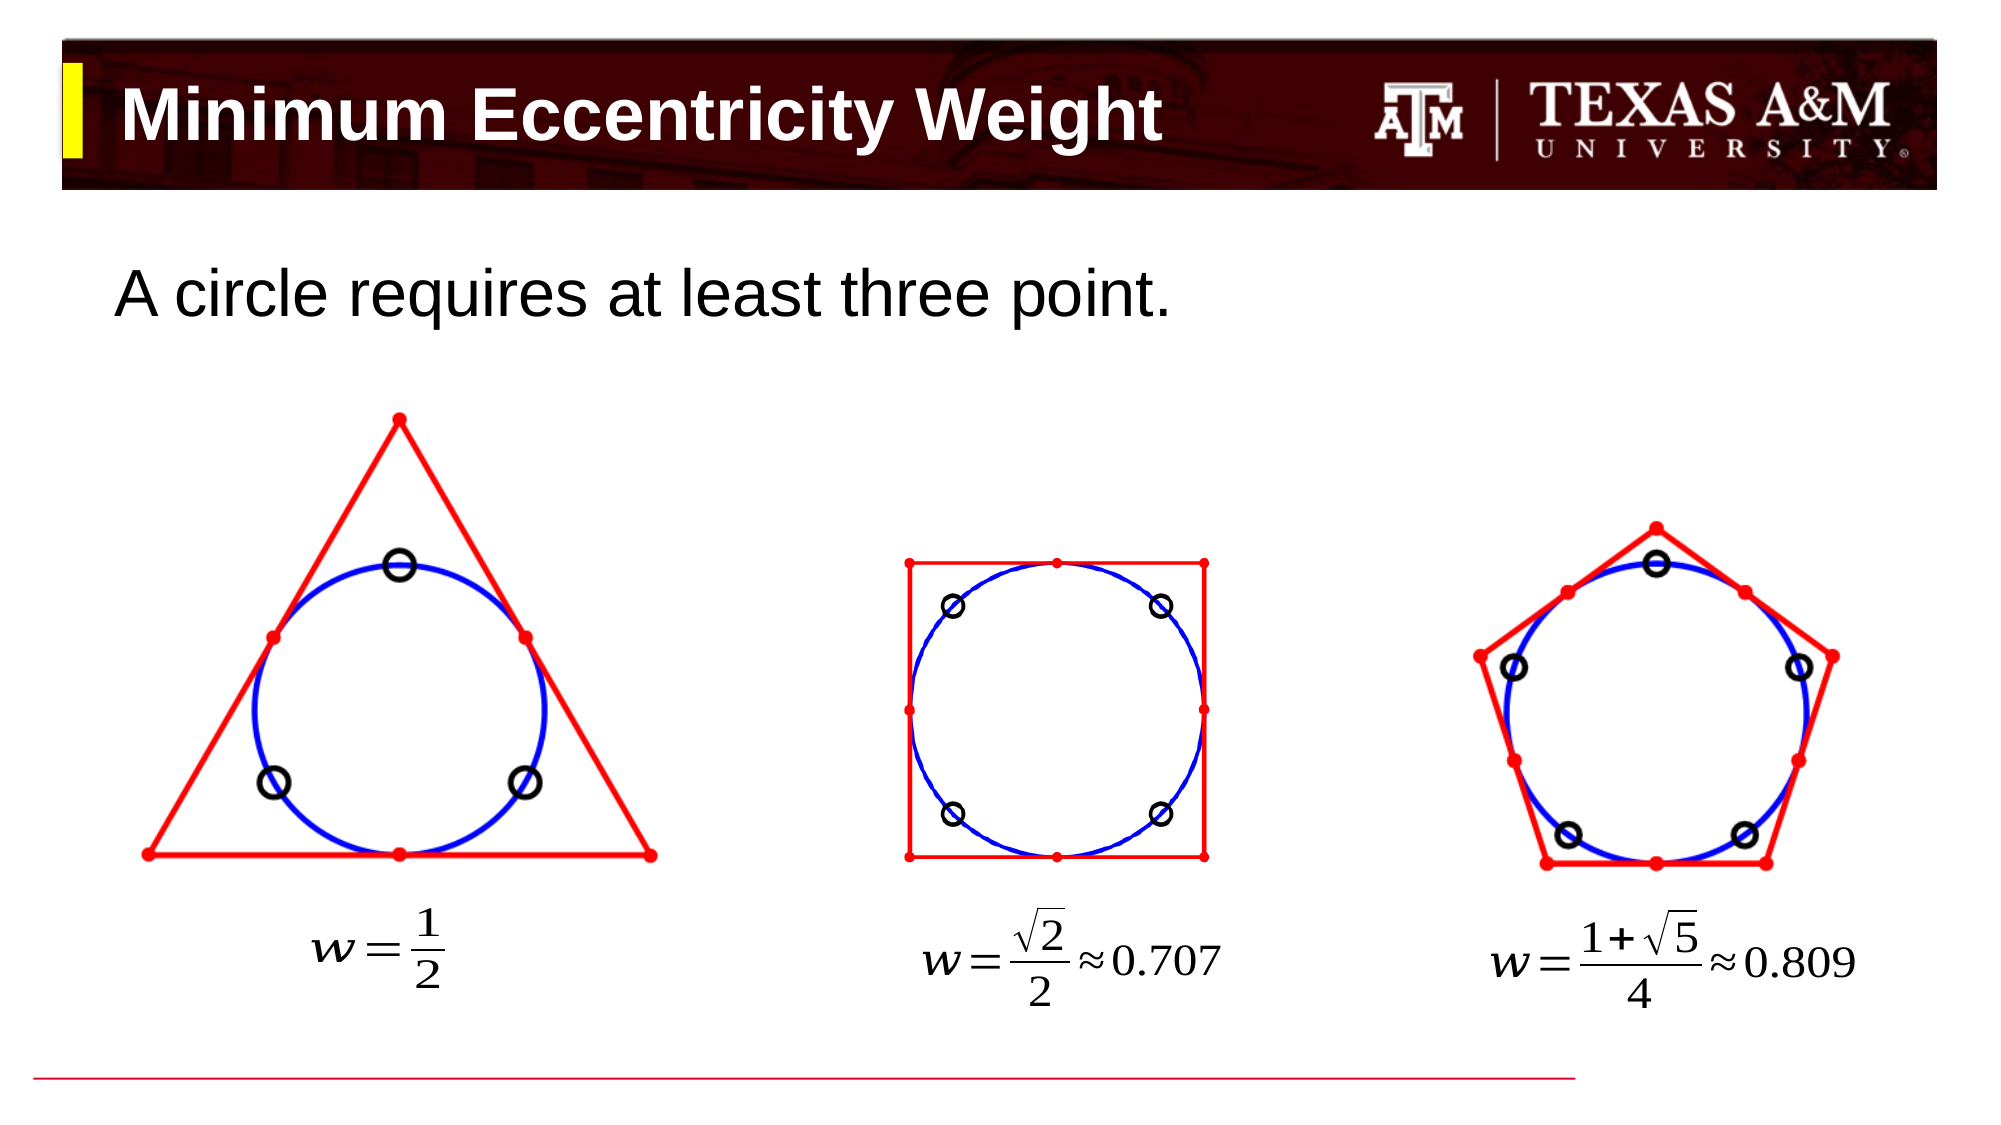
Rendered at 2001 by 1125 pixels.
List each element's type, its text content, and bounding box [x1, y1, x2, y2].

picture [62, 37, 105, 190]
picture [896, 547, 1215, 866]
picture [109, 347, 689, 928]
picture [1455, 504, 1858, 896]
title Minimum Eccentricity Weight [105, 16, 1367, 205]
picture [1367, 37, 1937, 190]
list A circle requires at least three point. [99, 242, 1429, 369]
